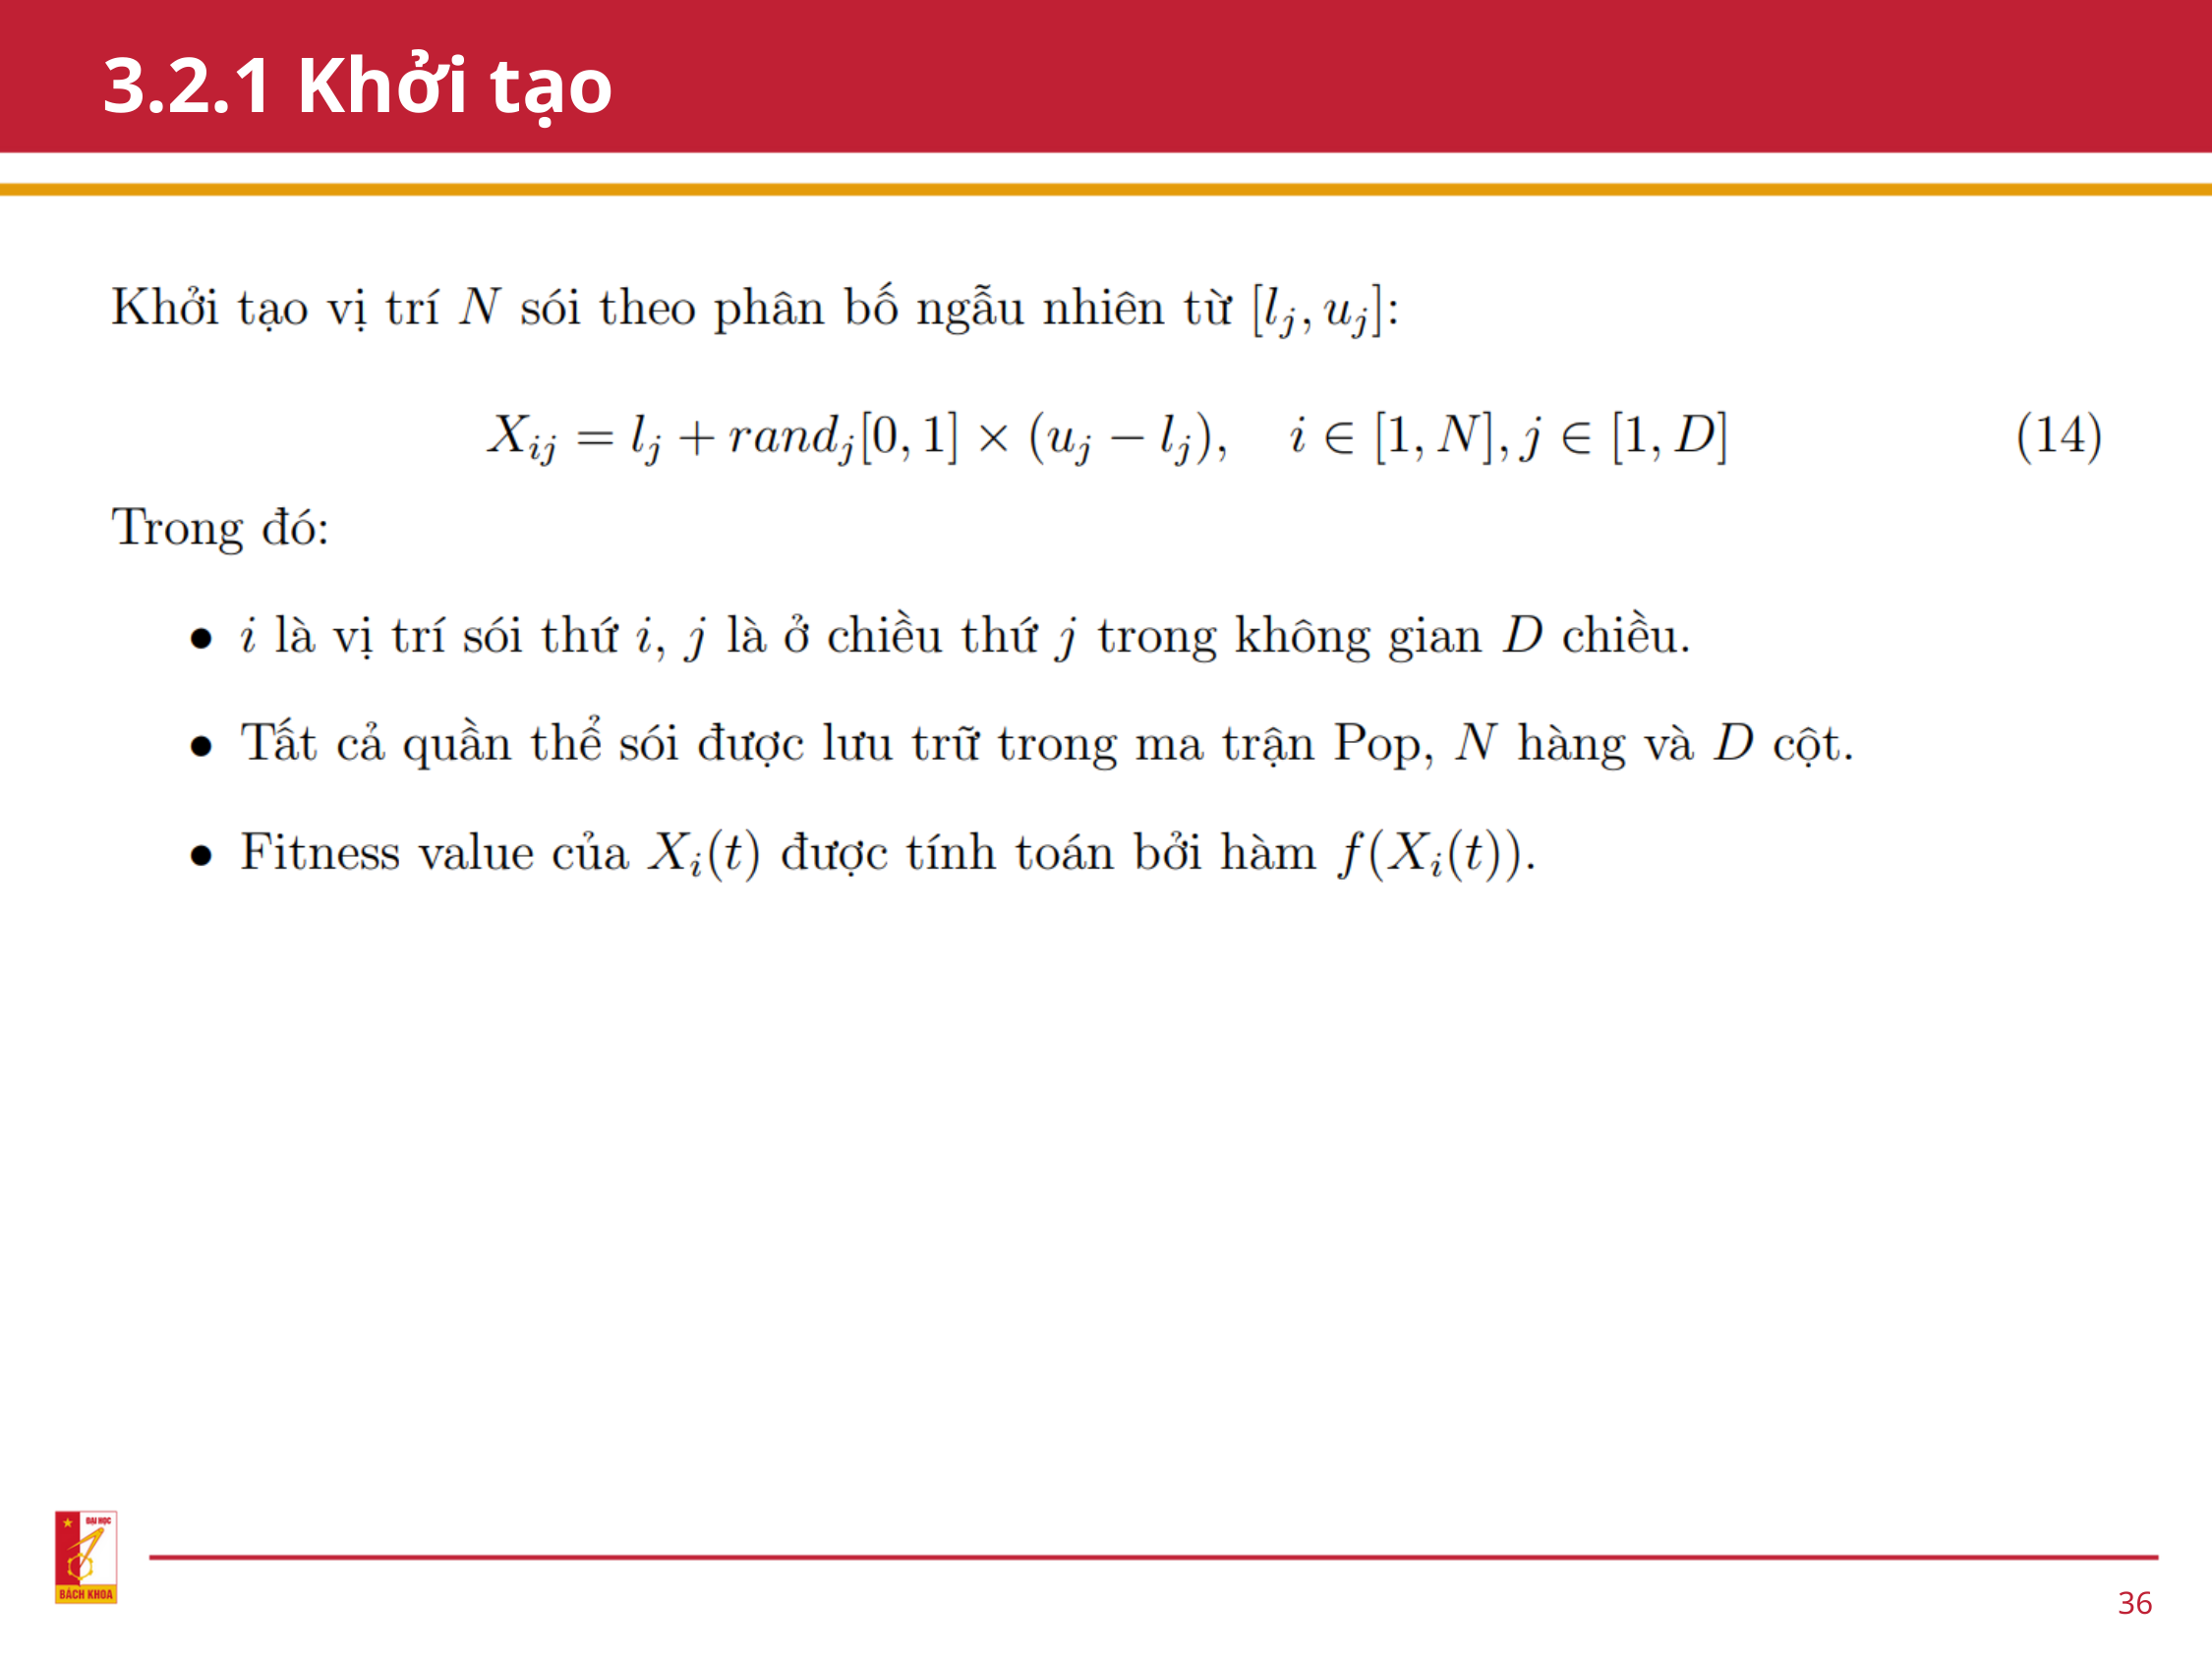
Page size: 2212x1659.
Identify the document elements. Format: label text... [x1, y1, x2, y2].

text_box [0, 0, 2212, 1659]
text_box 3.2.1 Khởi tạo [102, 22, 2124, 128]
text_box 36 [2118, 1577, 2154, 1621]
text_box [94, 266, 2116, 896]
